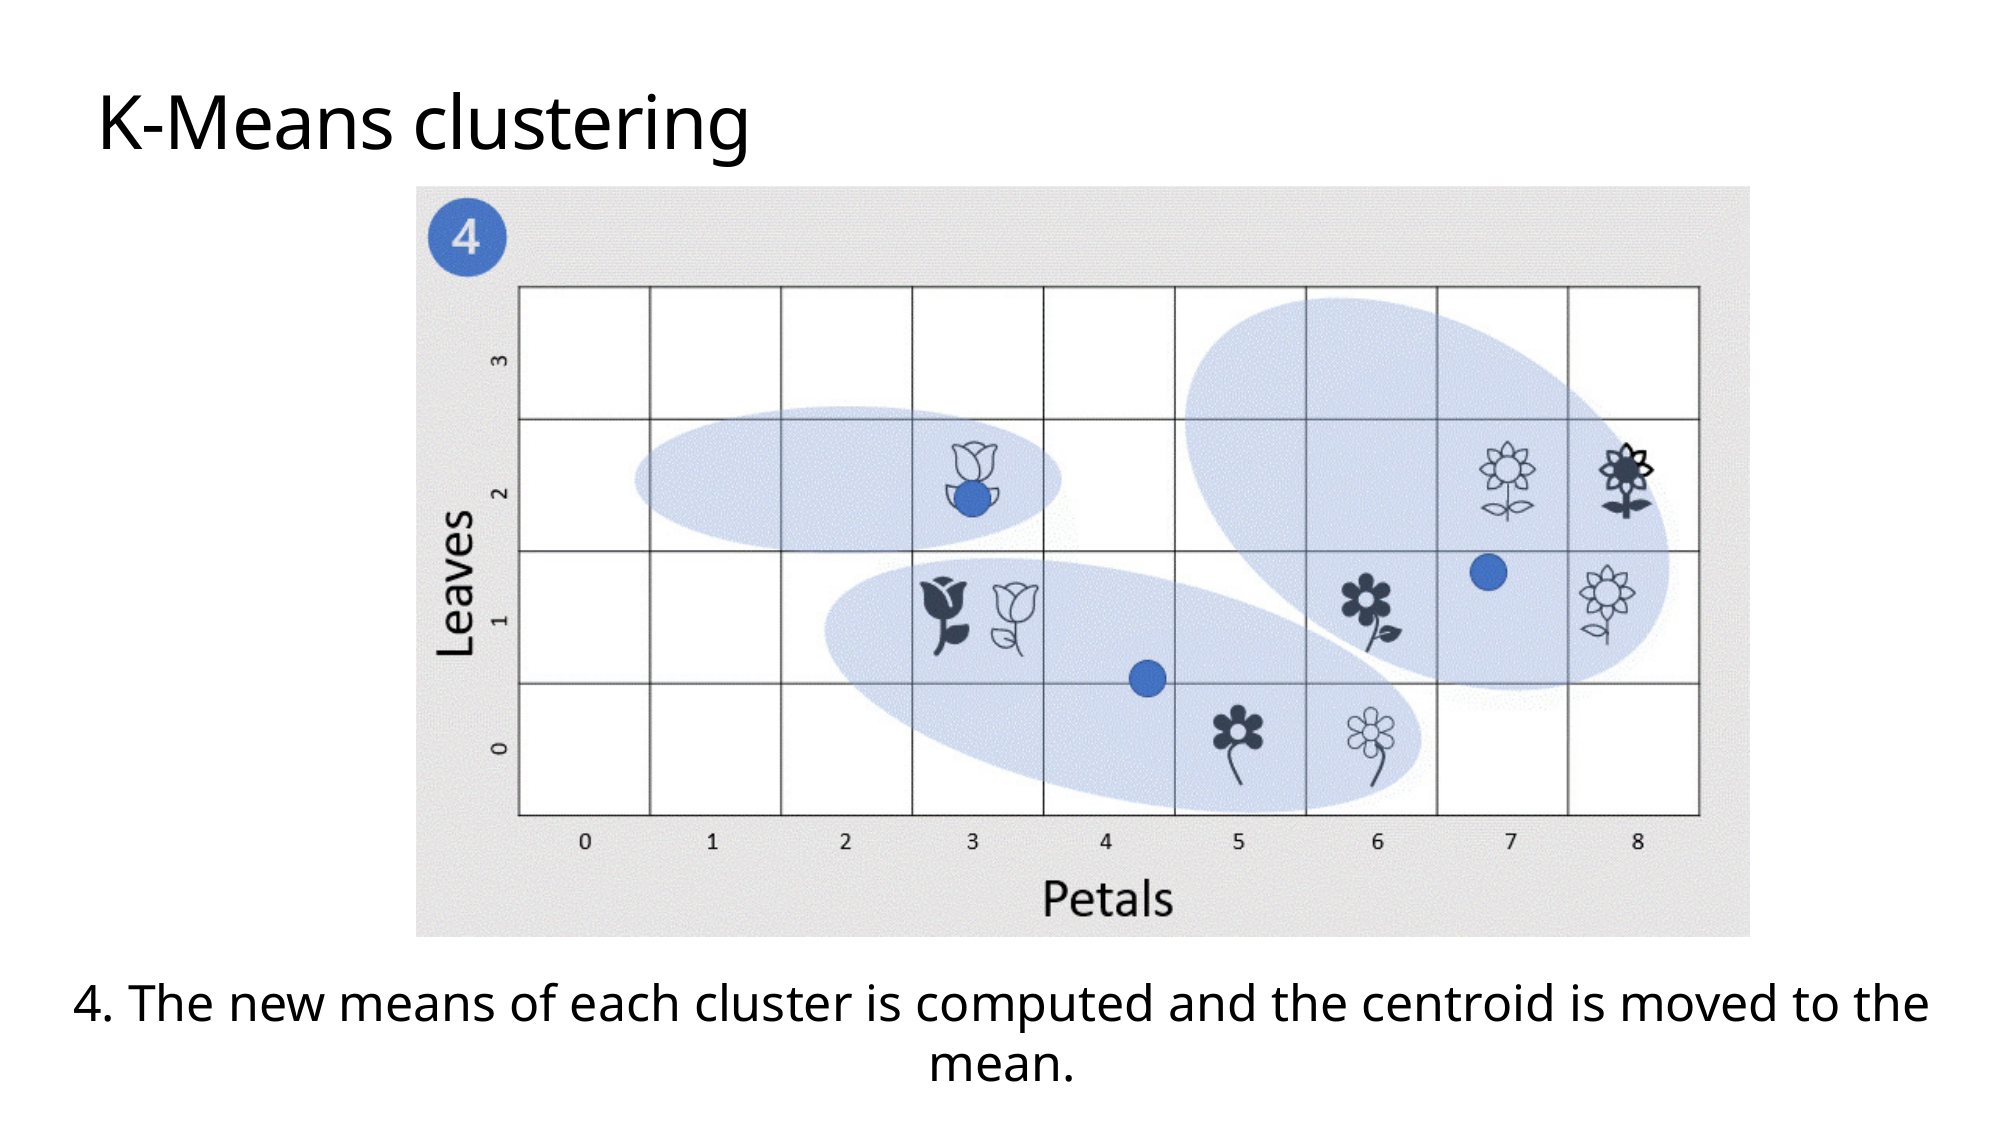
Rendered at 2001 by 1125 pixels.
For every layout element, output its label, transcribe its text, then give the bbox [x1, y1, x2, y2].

picture [416, 186, 1750, 937]
text_box 4. The new means of each cluster is computed and the centroid is moved to the mean. [5, 963, 2000, 1099]
title K-Means clustering [96, 75, 1904, 166]
